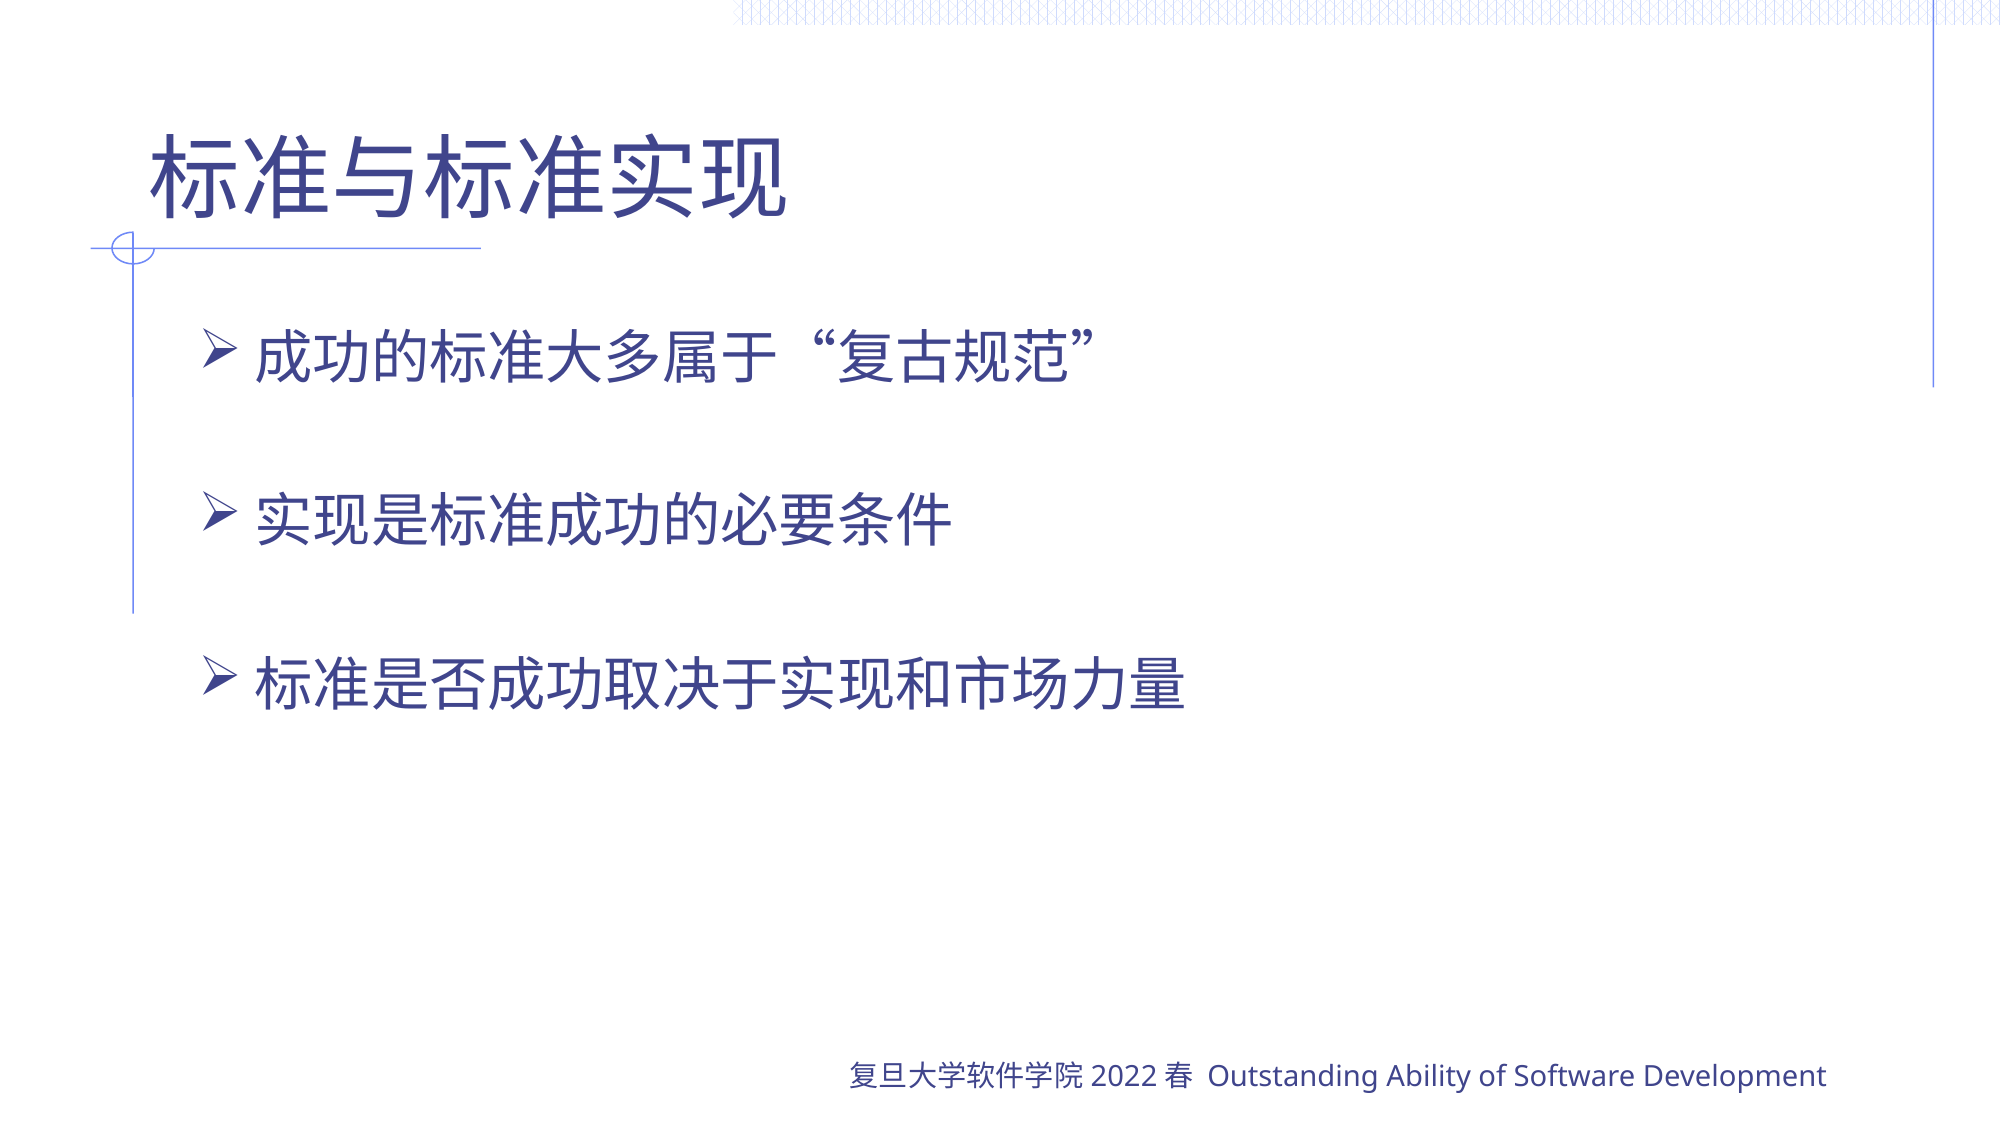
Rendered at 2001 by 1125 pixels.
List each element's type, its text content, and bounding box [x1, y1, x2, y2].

title 标准与标准实现 [133, 50, 1834, 238]
list 成功的标准大多属于“复古规范” 实现是标准成功的必要条件 标准是否成功取决于实现和市场力量 [183, 312, 1884, 988]
